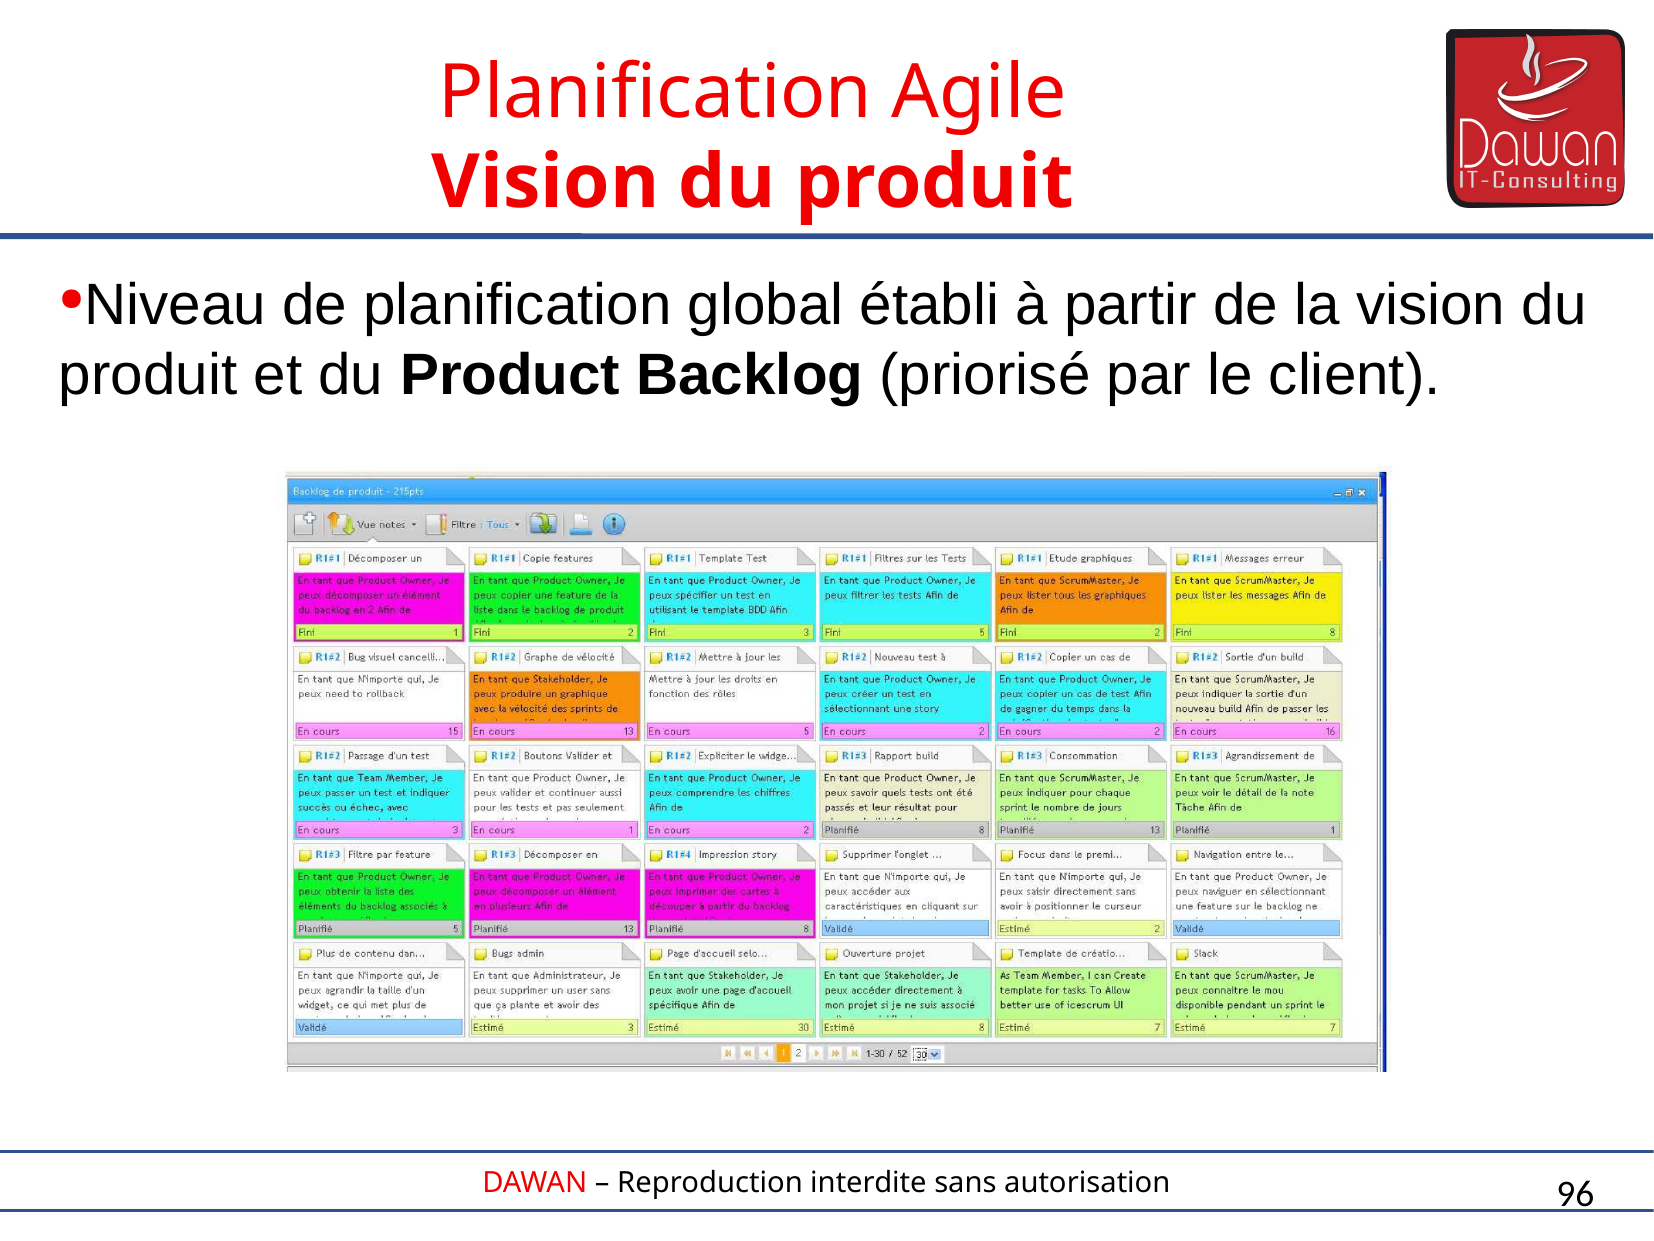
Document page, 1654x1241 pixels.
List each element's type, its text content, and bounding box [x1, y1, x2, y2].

picture [1447, 29, 1625, 208]
list Niveau de planification global établi à partir de la vision du produit et du Product Backlog (priorisé par le client). [59, 265, 1595, 1109]
title Planification Agile Vision du produit [59, 29, 1447, 237]
picture [274, 462, 1396, 1083]
text_box 96 [1535, 1169, 1595, 1233]
